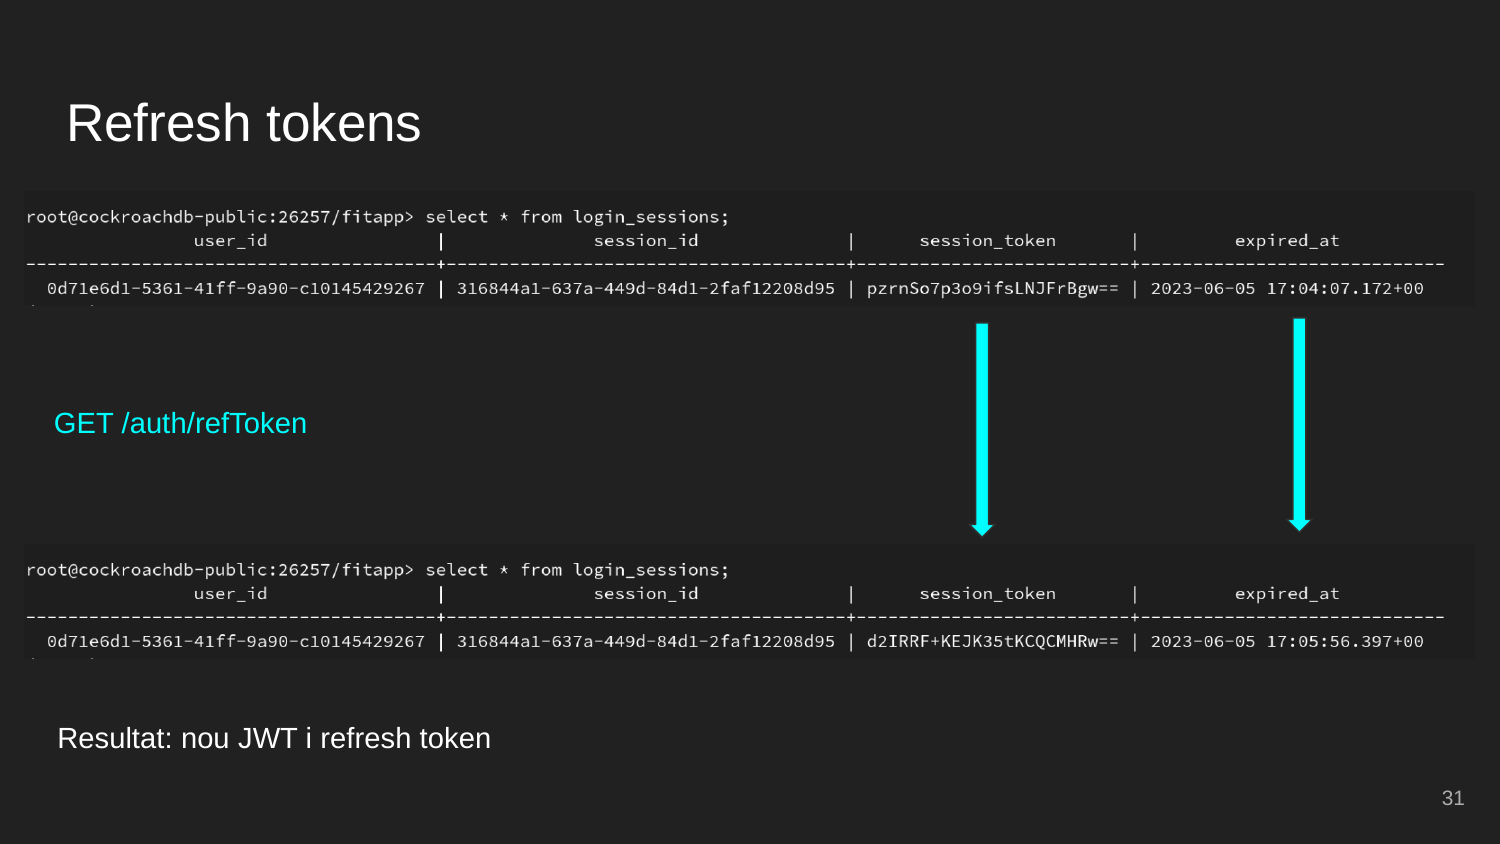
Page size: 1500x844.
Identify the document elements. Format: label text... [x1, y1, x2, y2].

text_box [969, 322, 996, 538]
slide_number ‹#› [1389, 764, 1480, 830]
title Refresh tokens [51, 72, 1449, 167]
text_box [1286, 317, 1313, 533]
text_box GET /auth/refToken [38, 388, 876, 454]
picture [24, 191, 1476, 307]
picture [24, 543, 1476, 659]
text_box Resultat: nou JWT i refresh token [42, 704, 1046, 770]
